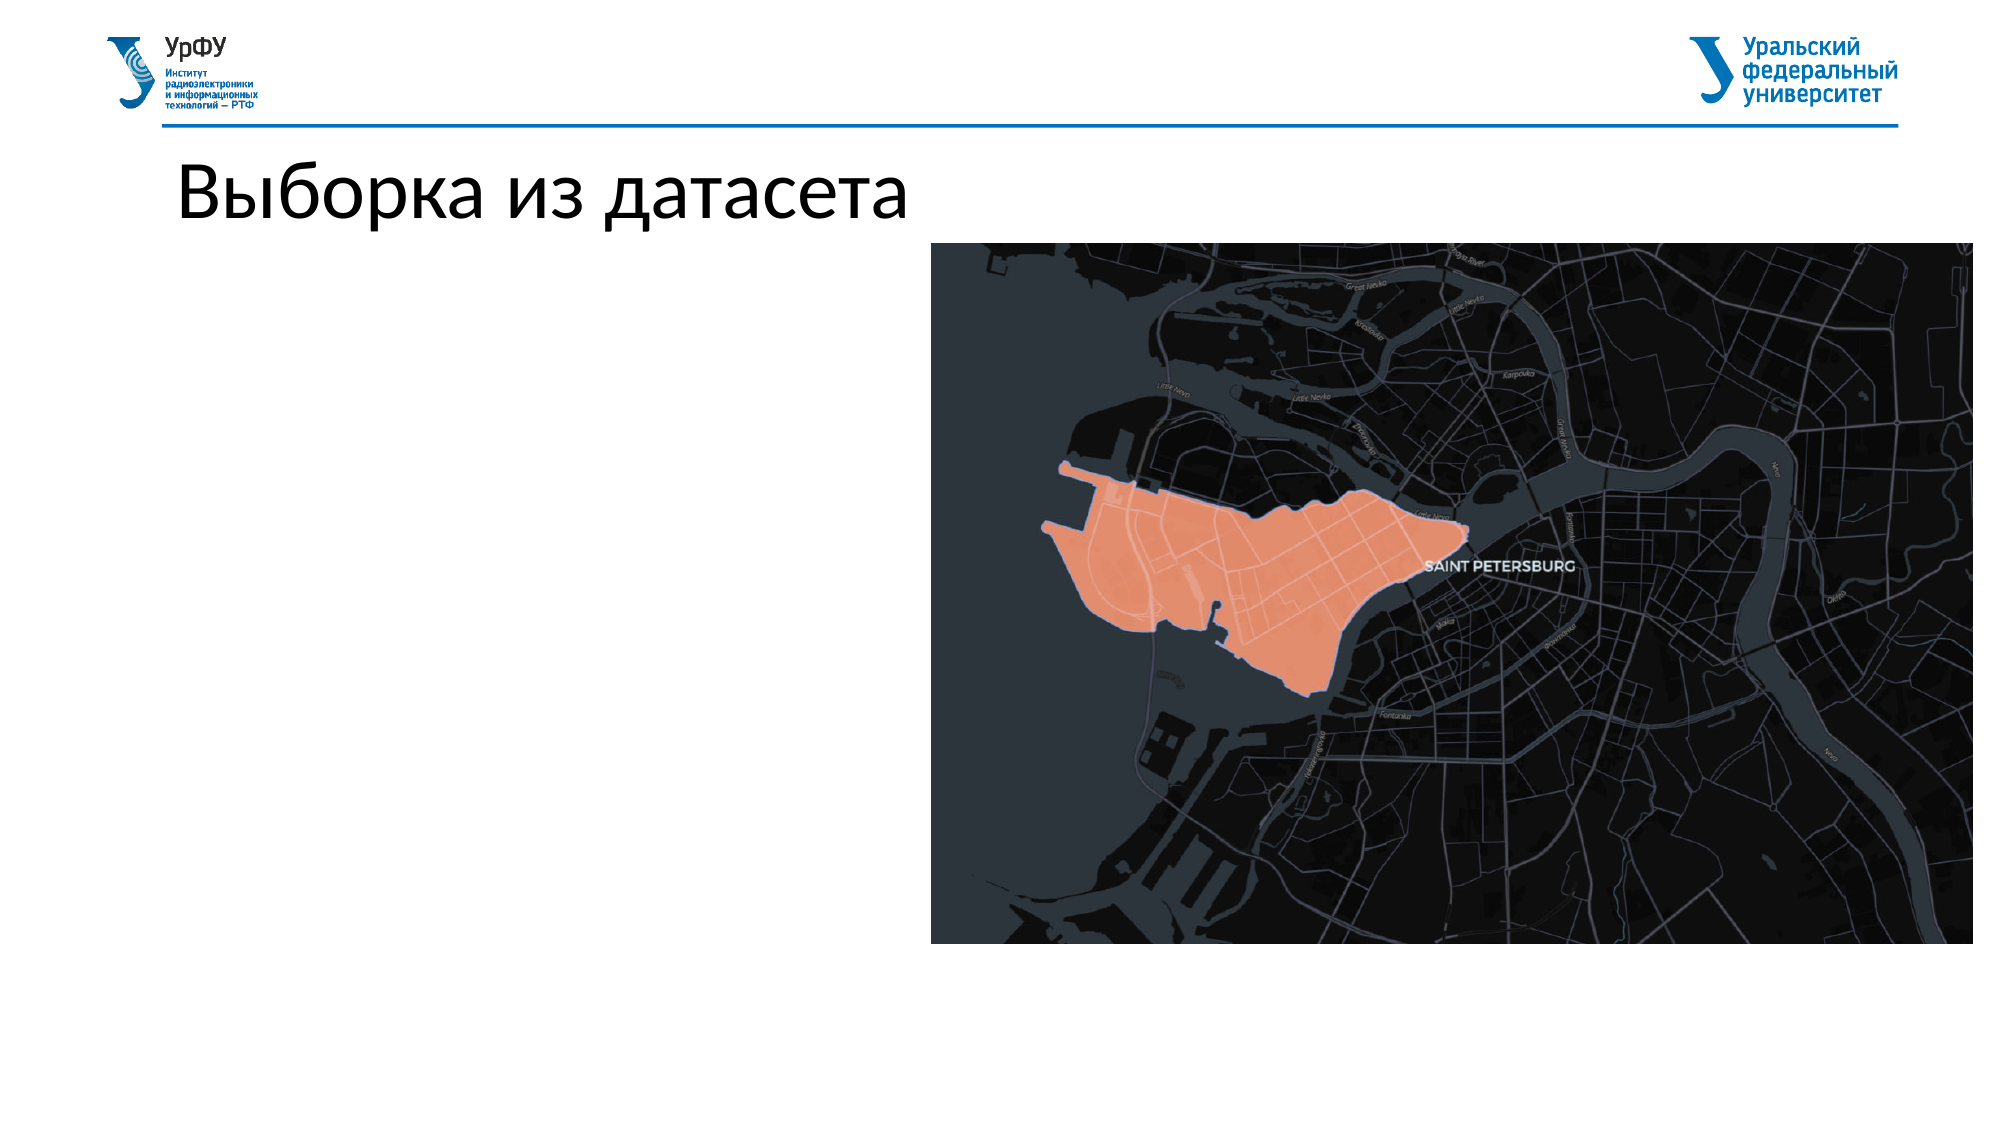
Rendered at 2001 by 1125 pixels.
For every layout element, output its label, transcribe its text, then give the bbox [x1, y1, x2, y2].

text_box [161, 123, 1899, 127]
picture [107, 37, 258, 109]
text_box Выборка из датасета [161, 127, 1899, 243]
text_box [1687, 35, 1899, 109]
picture [931, 243, 1973, 944]
